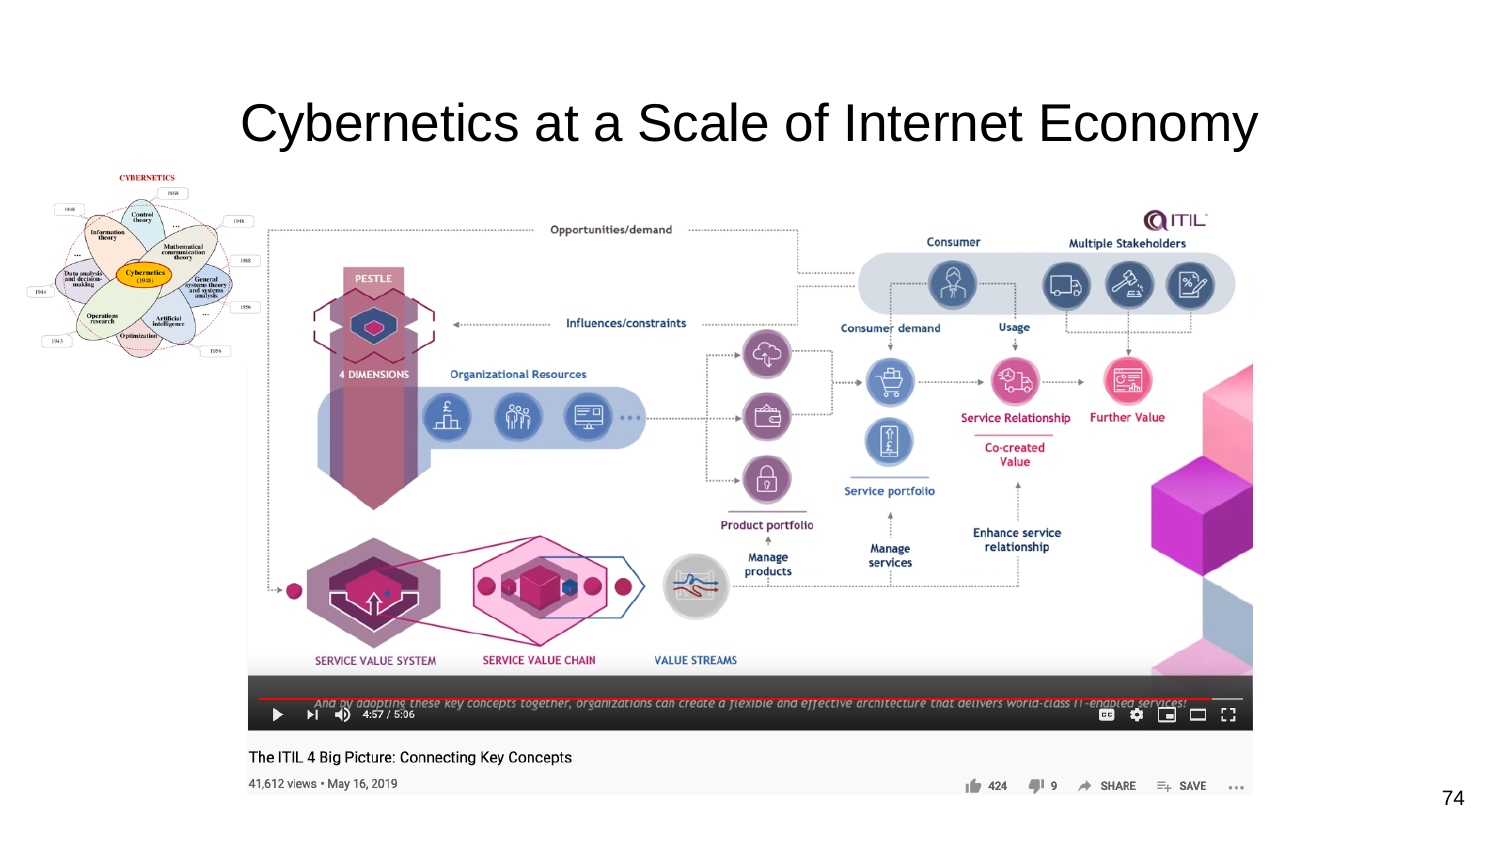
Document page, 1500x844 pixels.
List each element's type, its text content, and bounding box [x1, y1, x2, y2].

slide_number 74 [1389, 764, 1480, 830]
title Cybernetics at a Scale of Internet Economy [51, 72, 1449, 167]
picture [21, 166, 1254, 795]
